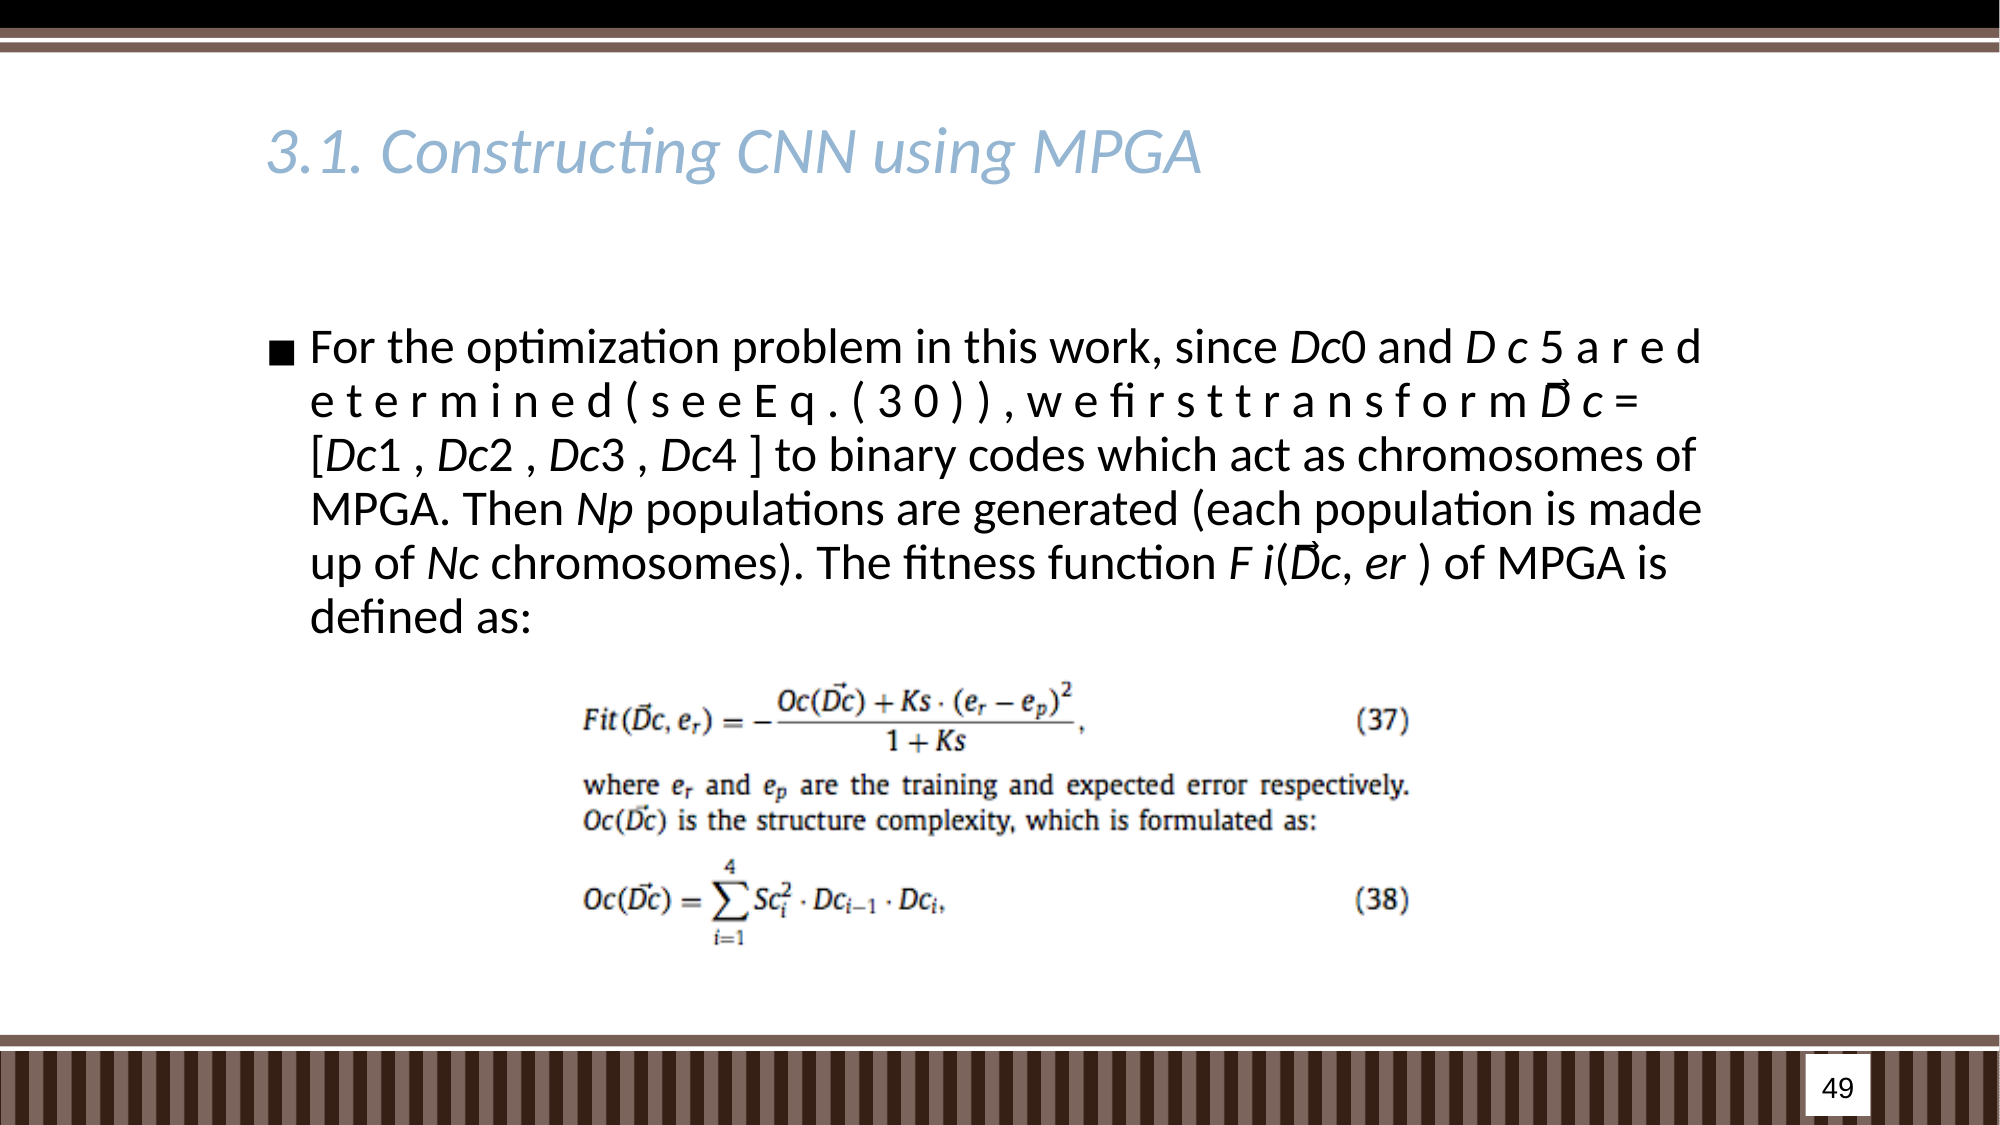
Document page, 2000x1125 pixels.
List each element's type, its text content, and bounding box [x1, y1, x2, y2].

picture [574, 674, 1469, 963]
list For the optimization problem in this work, since Dc0 and D c 5 a r e d e t e r m i n e d ( s e e E q . ( 3 0 ) ) , w e fi r s t t r a n s f o r m D⃗ c = [Dc1 , Dc2 , Dc3 , Dc4 ] to binary codes which act as chromosomes of MPGA. Then Np populations are generated (each population is made up of Nc chromosomes). The fitness function F i(D⃗c, er ) of MPGA is defined as: [249, 312, 1750, 920]
text_box 49 [1805, 1054, 1871, 1116]
title 3.1. Constructing CNN using MPGA [249, 99, 1750, 275]
picture [0, 1051, 2000, 1125]
